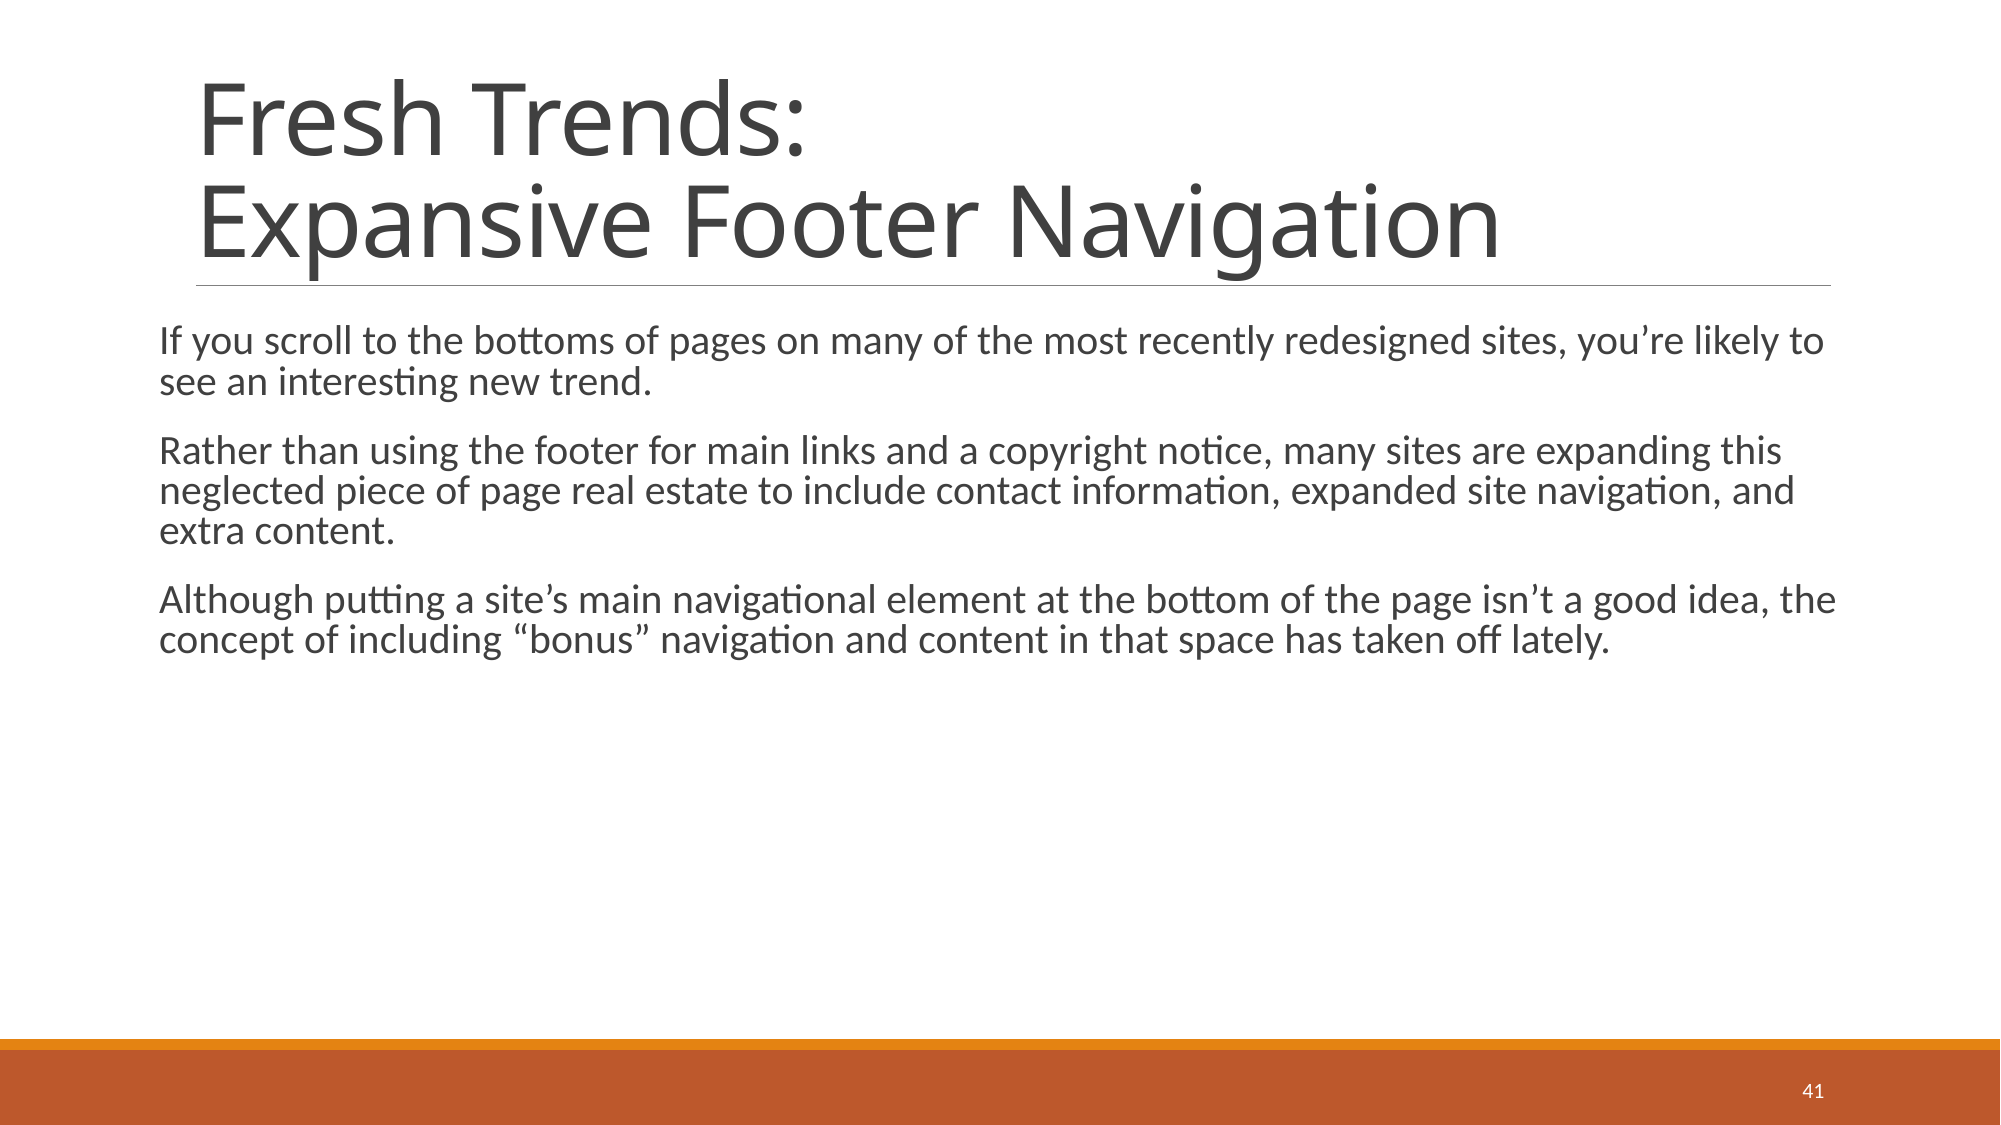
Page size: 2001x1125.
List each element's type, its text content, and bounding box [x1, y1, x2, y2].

title Fresh Trends: Expansive Footer Navigation [180, 47, 1830, 285]
list If you scroll to the bottoms of pages on many of the most recently redesigned sites, you’re likely to see an interesting new trend. Rather than using the footer for main links and a copyright notice, many sites are expanding this neglected piece of page real estate to include contact information, expanded site navigation, and extra content. Although putting a site’s main navigational element at the bottom of the page isn’t a good idea, the concept of including “bonus” navigation and content in that space has taken off lately. [144, 315, 1845, 991]
slide_number 41 [1624, 1059, 1840, 1120]
